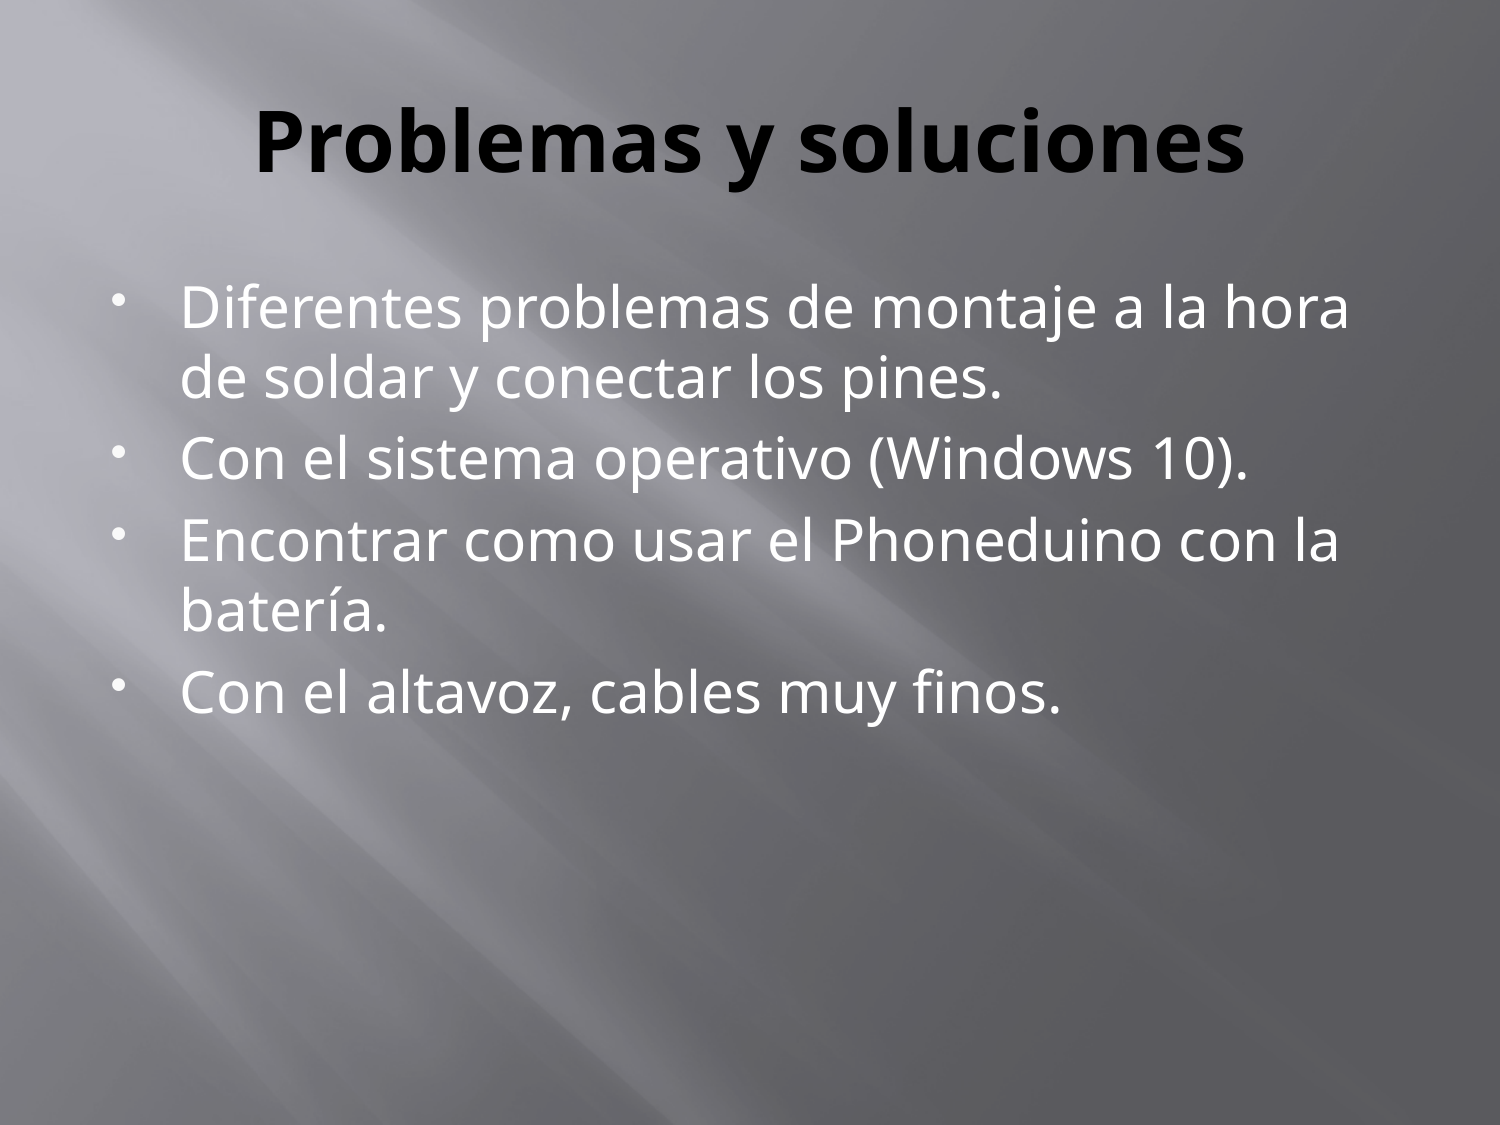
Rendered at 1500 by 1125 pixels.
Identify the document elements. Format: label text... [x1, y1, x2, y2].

title Problemas y soluciones [75, 45, 1425, 233]
list Diferentes problemas de montaje a la hora de soldar y conectar los pines. Con el sistema operativo (Windows 10). Encontrar como usar el Phoneduino con la batería. Con el altavoz, cables muy finos. [75, 262, 1425, 1035]
